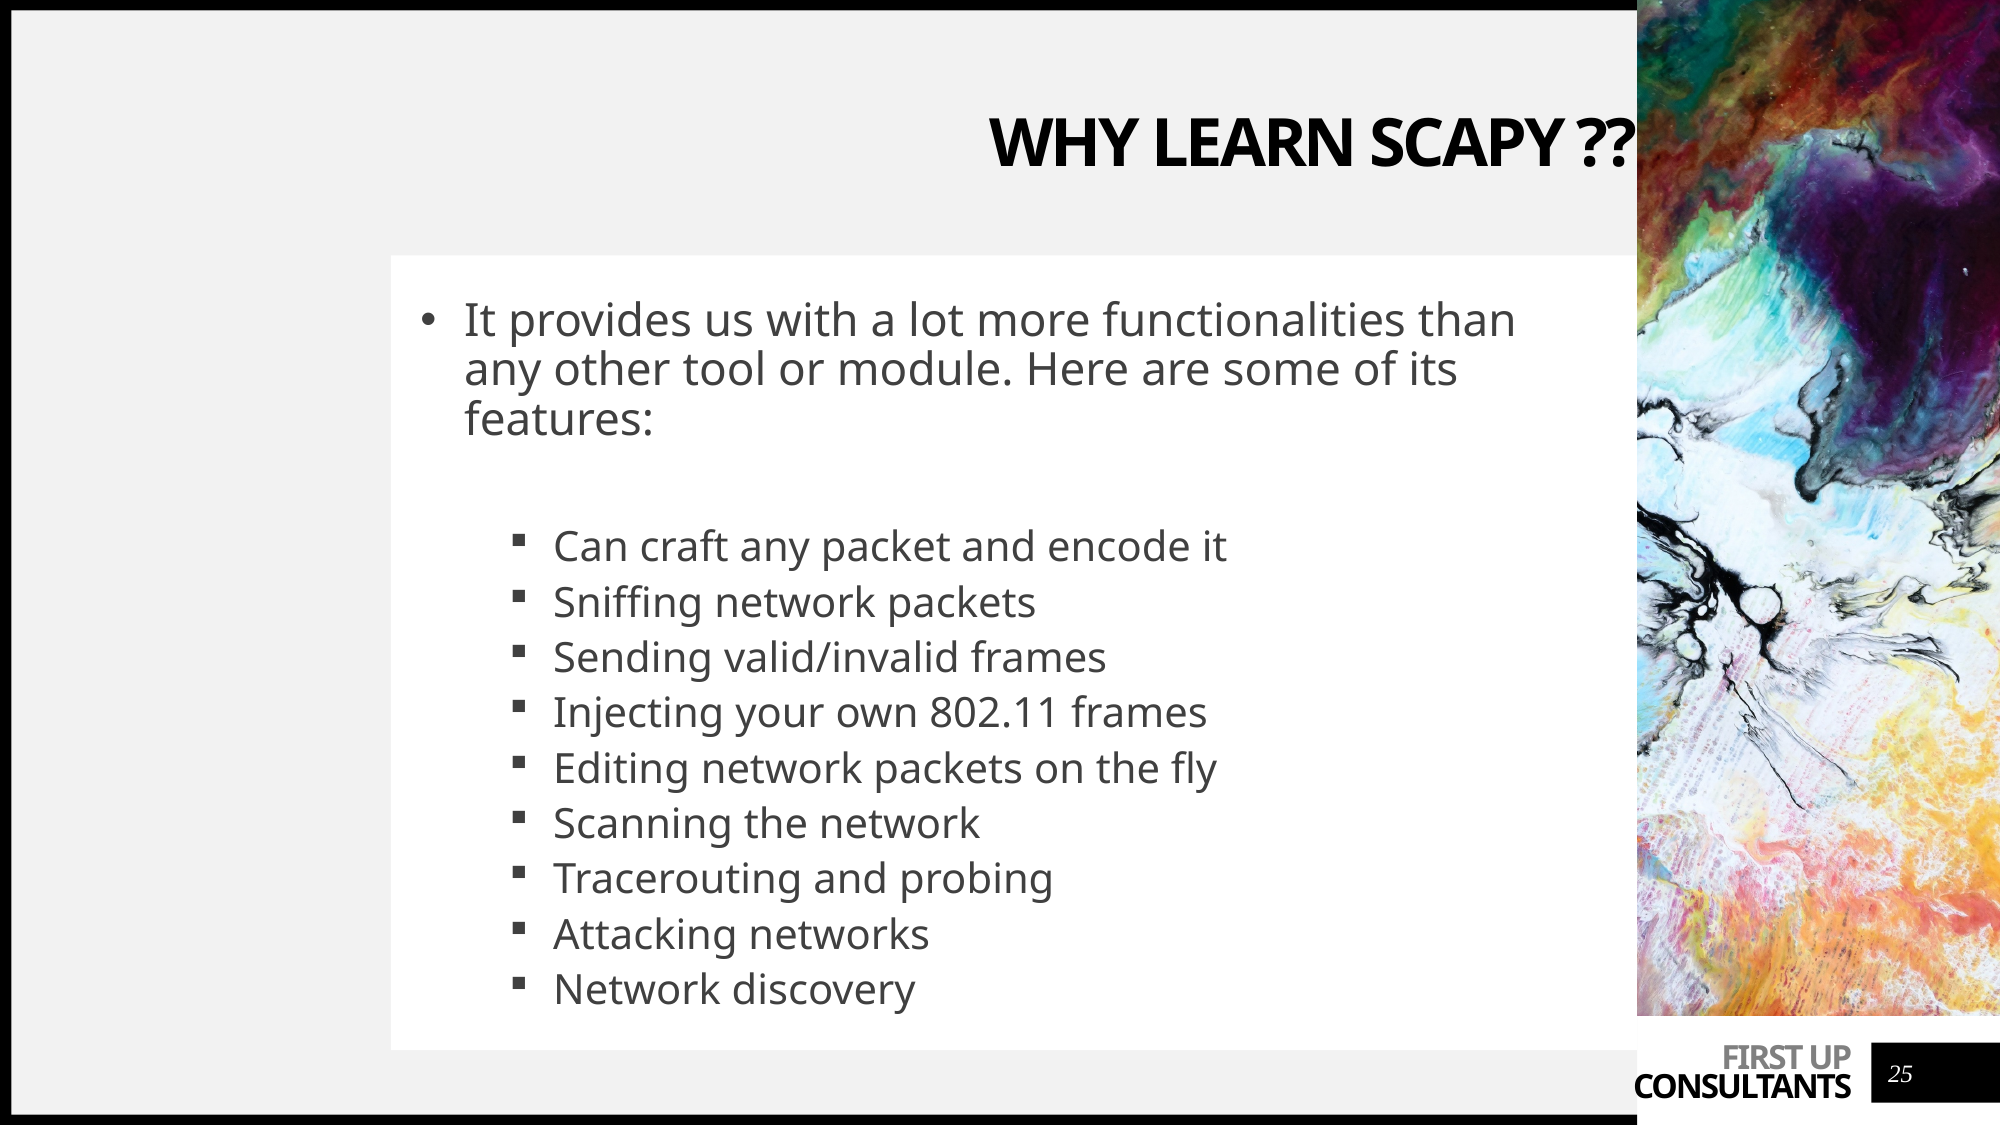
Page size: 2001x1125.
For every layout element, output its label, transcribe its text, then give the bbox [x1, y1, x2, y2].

picture [1637, 0, 2000, 1016]
list It provides us with a lot more functionalities than any other tool or module. Here are some of its features: Can craft any packet and encode it Sniffing network packets Sending valid/invalid frames Injecting your own 802.11 frames Editing network packets on the fly Scanning the network Tracerouting and probing Attacking networks Network discovery [390, 255, 1638, 1051]
slide_number 25 [1877, 1050, 1924, 1096]
title Why learn Scapy ?? [786, 109, 1637, 181]
